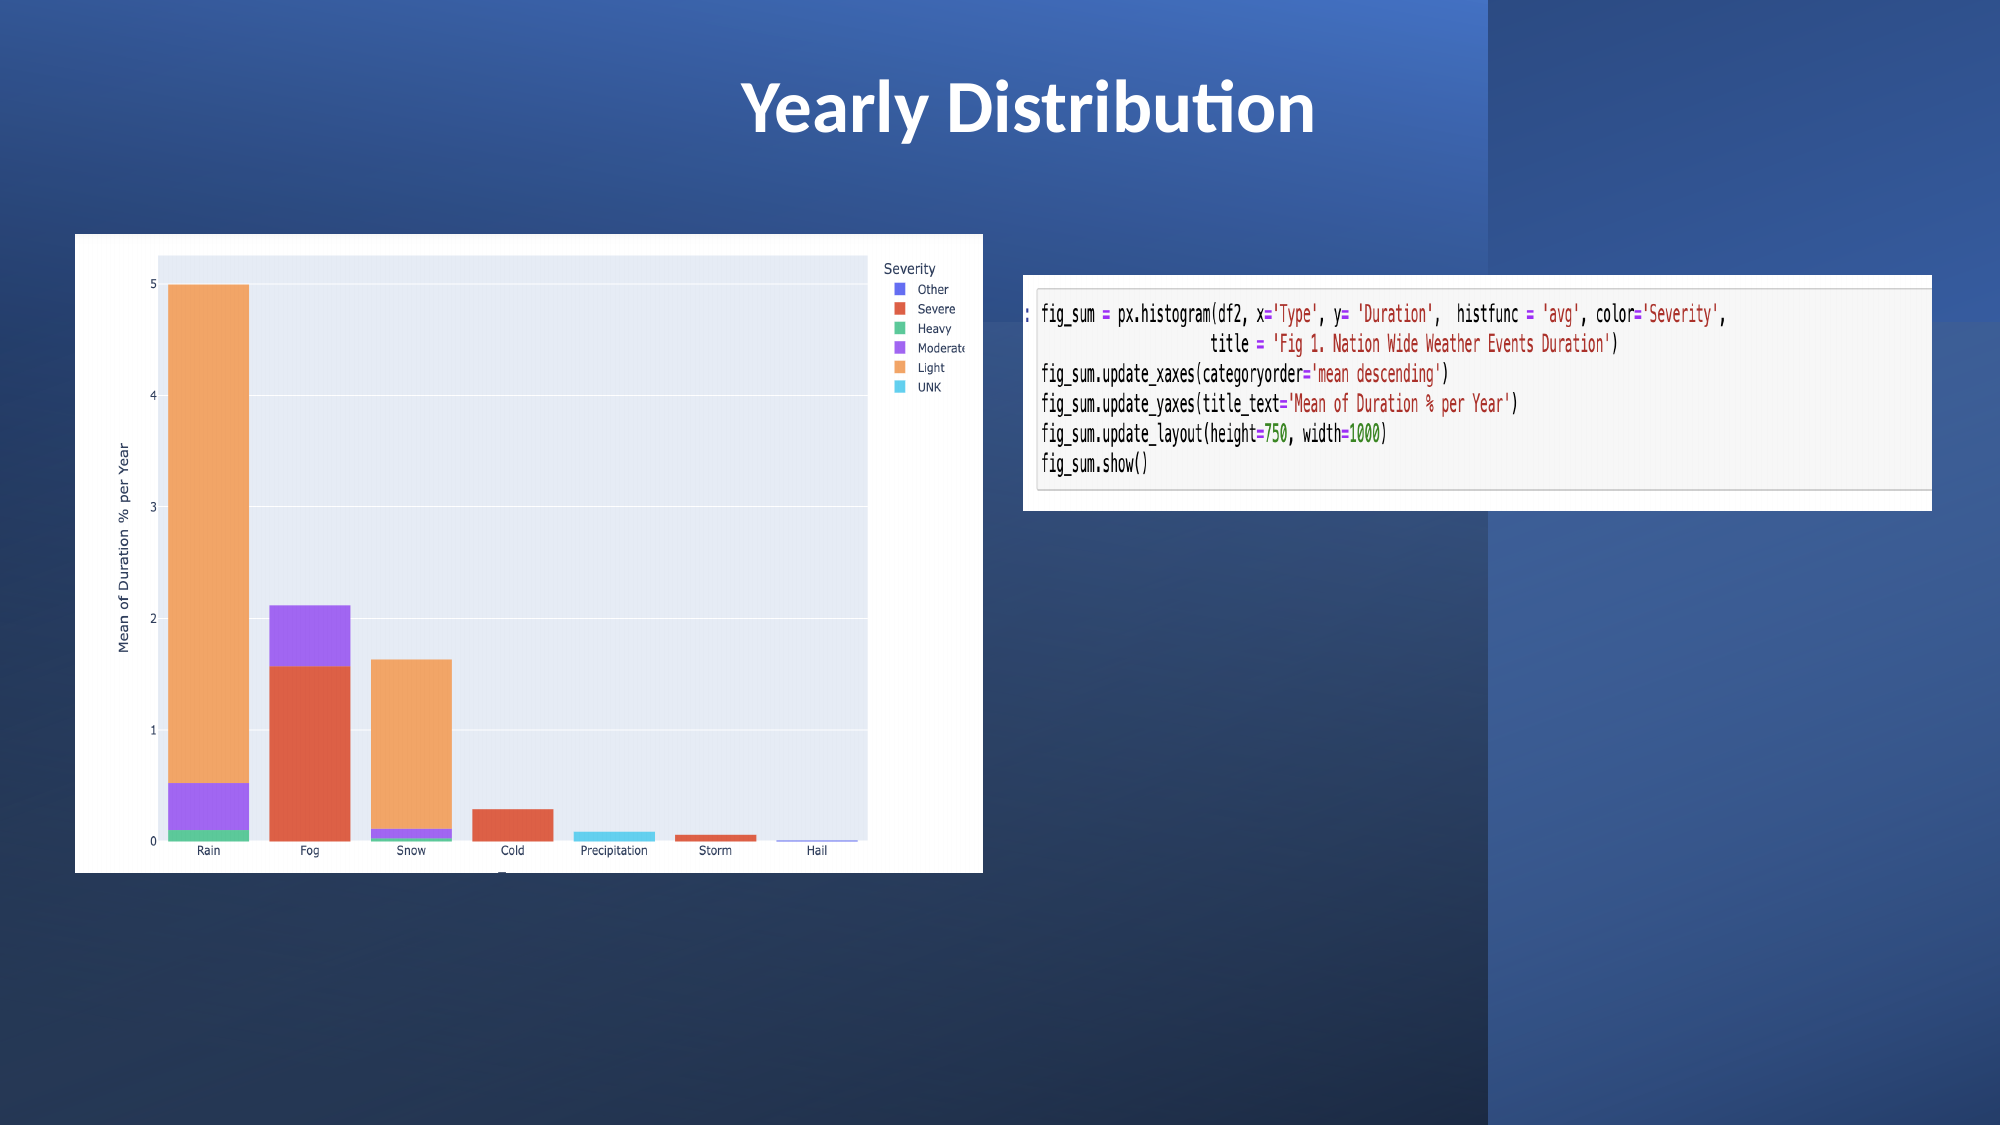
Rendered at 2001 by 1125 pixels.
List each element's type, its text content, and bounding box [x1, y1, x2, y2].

text_box Yearly Distribution [726, 49, 1359, 155]
text_box [0, 321, 2000, 1125]
text_box [0, 0, 1489, 321]
picture [1023, 275, 1932, 511]
picture [74, 234, 983, 873]
text_box [1489, 0, 2000, 321]
text_box [1012, 275, 1023, 411]
